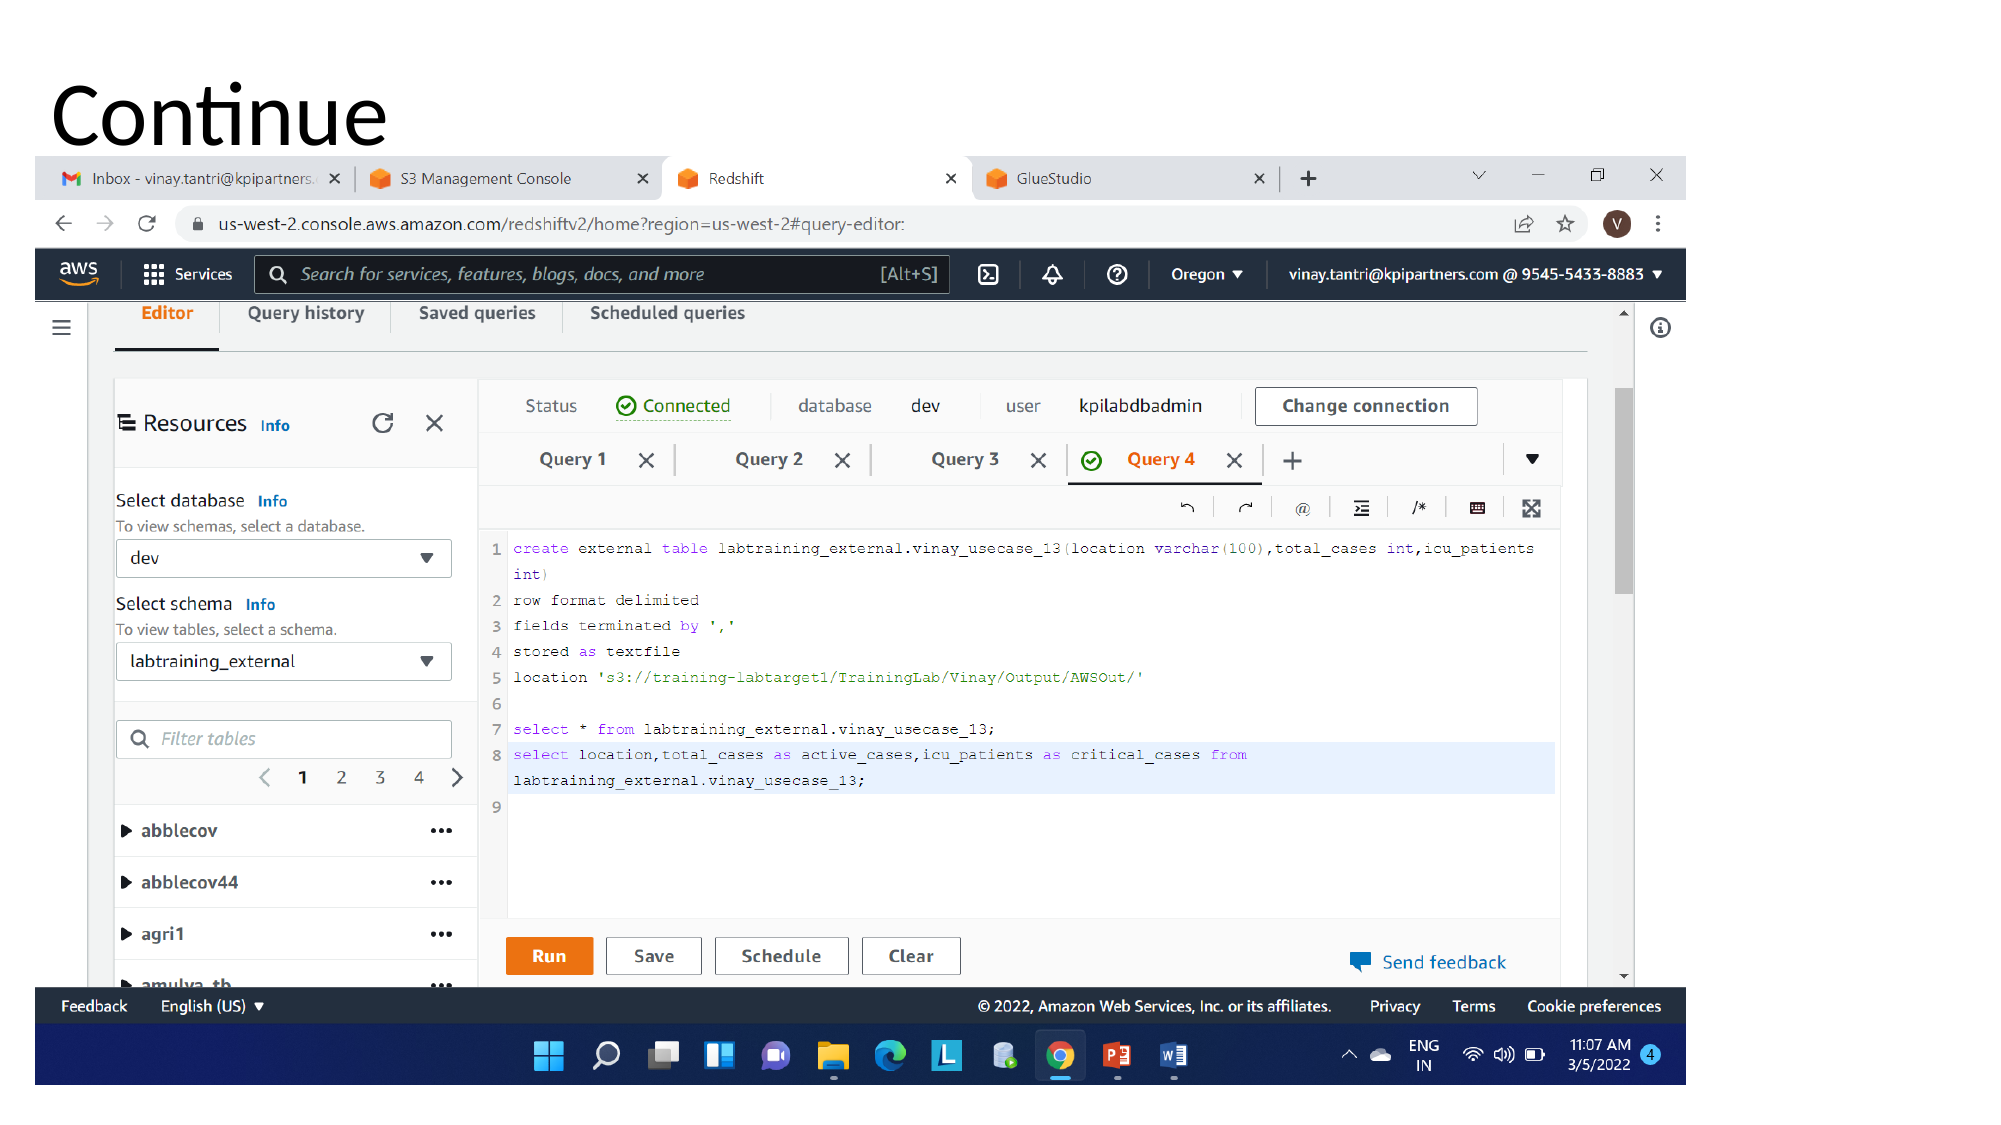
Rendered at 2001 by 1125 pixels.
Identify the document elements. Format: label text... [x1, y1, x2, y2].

title Continue [35, 34, 1761, 197]
picture [35, 155, 1686, 1085]
